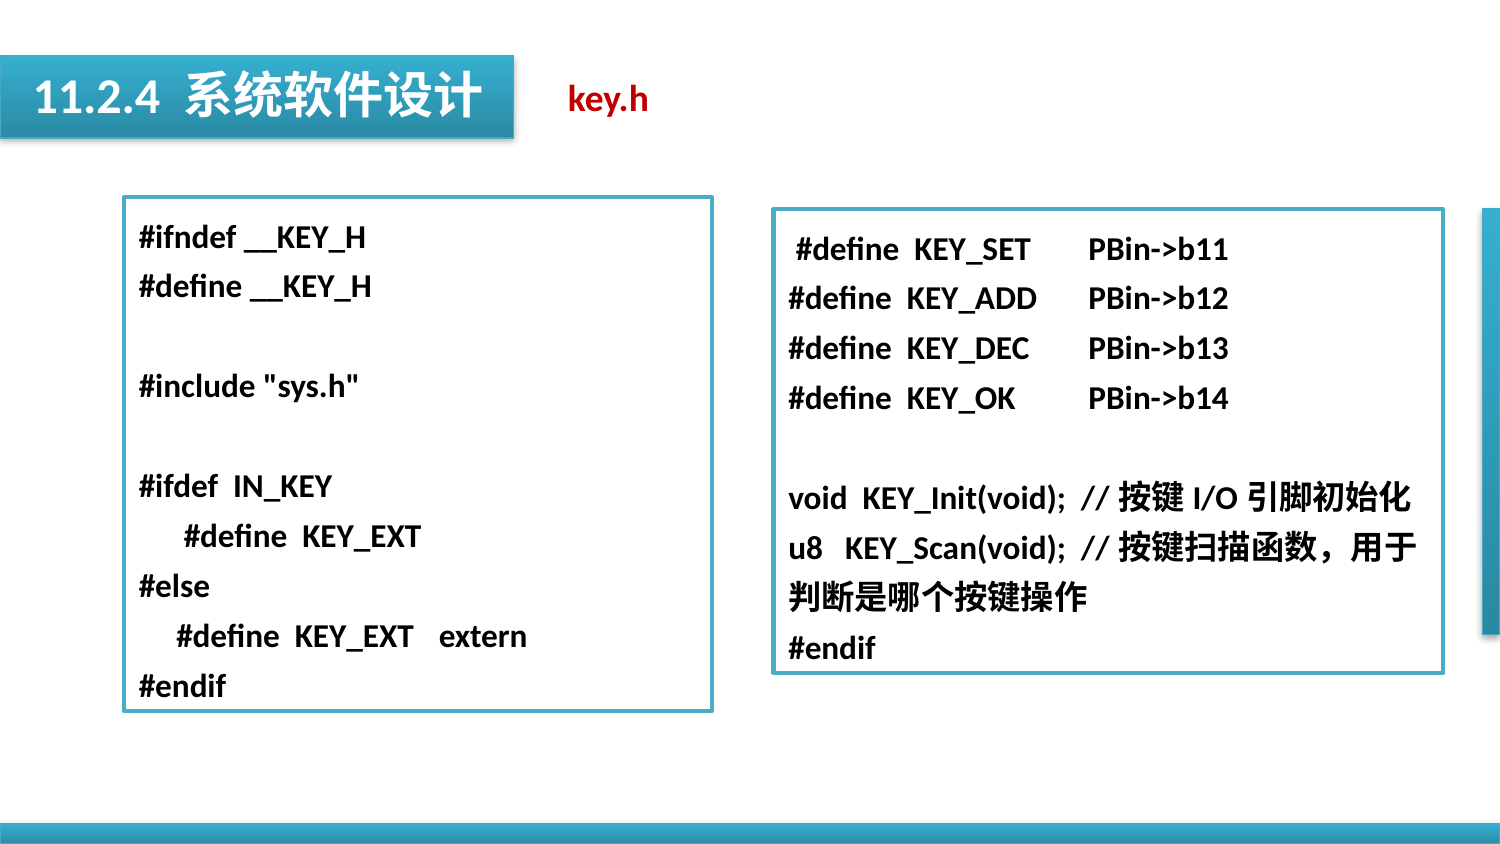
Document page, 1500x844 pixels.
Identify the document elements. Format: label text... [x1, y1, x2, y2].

text_box 11.2.4 系统软件设计 [17, 55, 499, 131]
text_box [0, 55, 514, 139]
text_box key.h [553, 66, 664, 127]
text_box #ifndef __KEY_H #define __KEY_H #include "sys.h" #ifdef IN_KEY #define KEY_EXT #else #define KEY_EXT extern #endif [122, 195, 714, 713]
text_box #define KEY_SET PBin->b11 #define KEY_ADD PBin->b12 #define KEY_DEC PBin->b13 #define KEY_OK PBin->b14 void KEY_Init(void); //按键I/O引脚初始化 u8 KEY_Scan(void); //按键扫描函数，用于判断是哪个按键操作 #endif [771, 207, 1445, 675]
